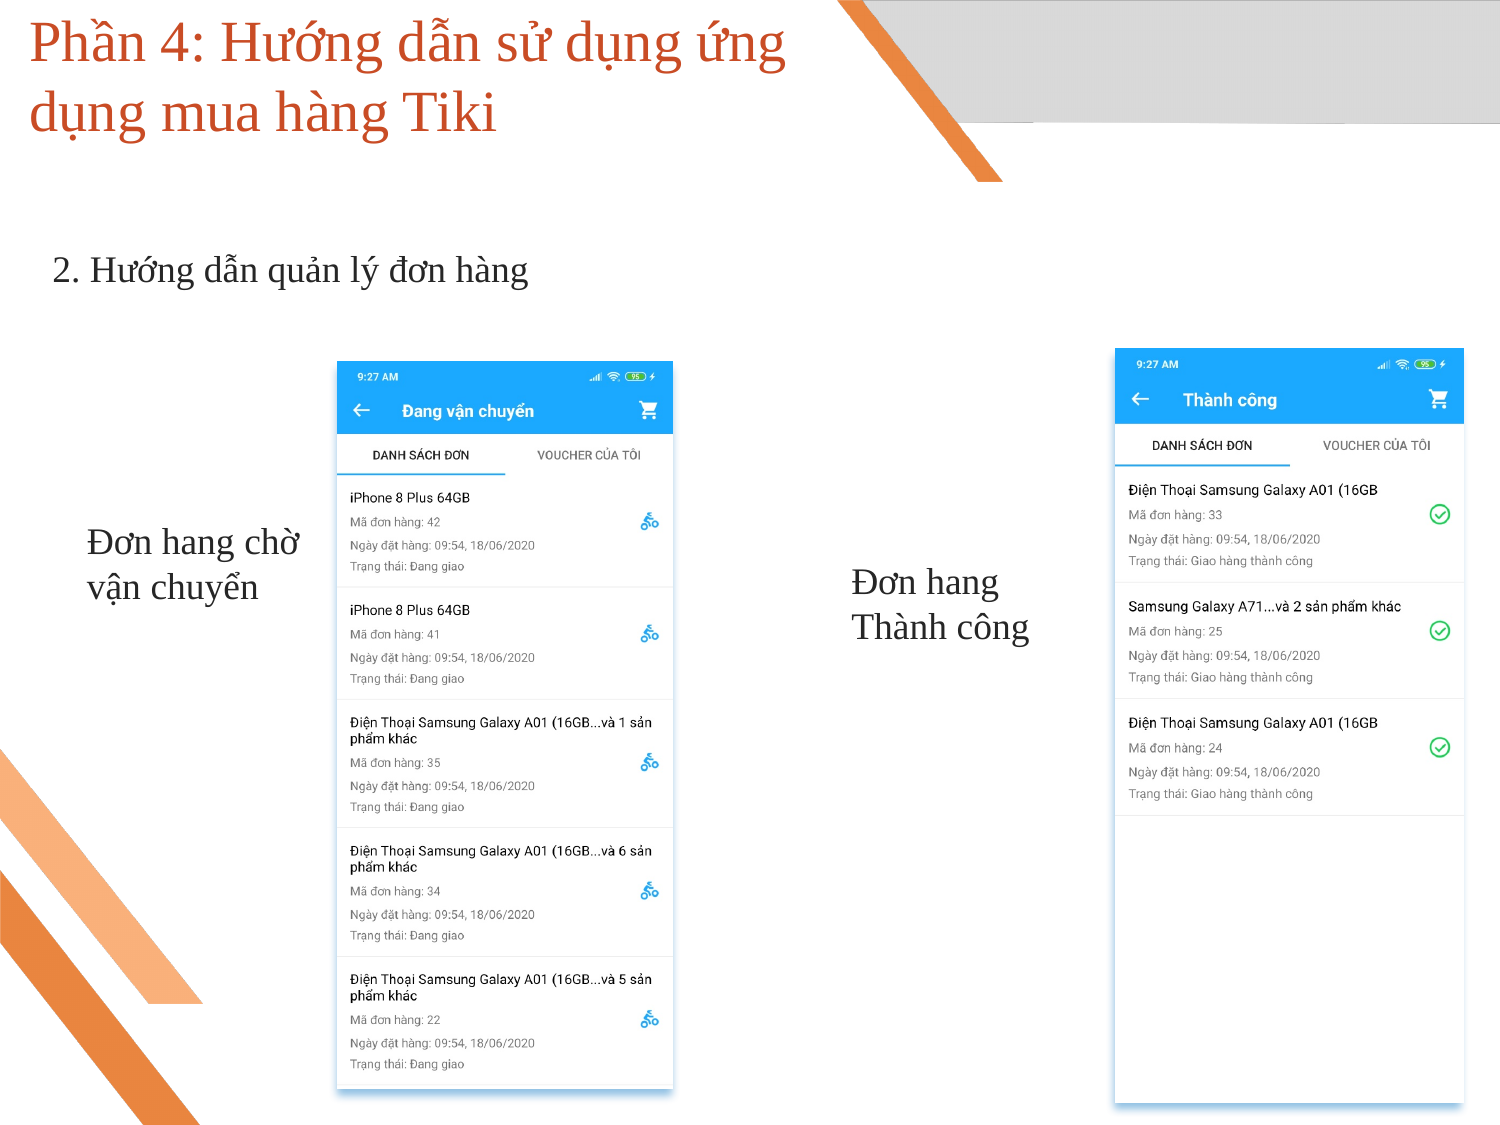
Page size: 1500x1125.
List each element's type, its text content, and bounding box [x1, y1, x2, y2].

picture [837, 0, 1500, 182]
picture [1115, 347, 1464, 1103]
title Phần 4: Hướng dẫn sử dụng ứng dụng mua hàng Tiki [0, 7, 838, 139]
text_box 2. Hướng dẫn quản lý đơn hàng [37, 237, 607, 298]
text_box Đơn hang Thành công [836, 549, 1087, 655]
text_box Đơn hang chờ vận chuyển [72, 509, 322, 615]
picture [337, 361, 673, 1089]
picture [0, 745, 203, 1125]
